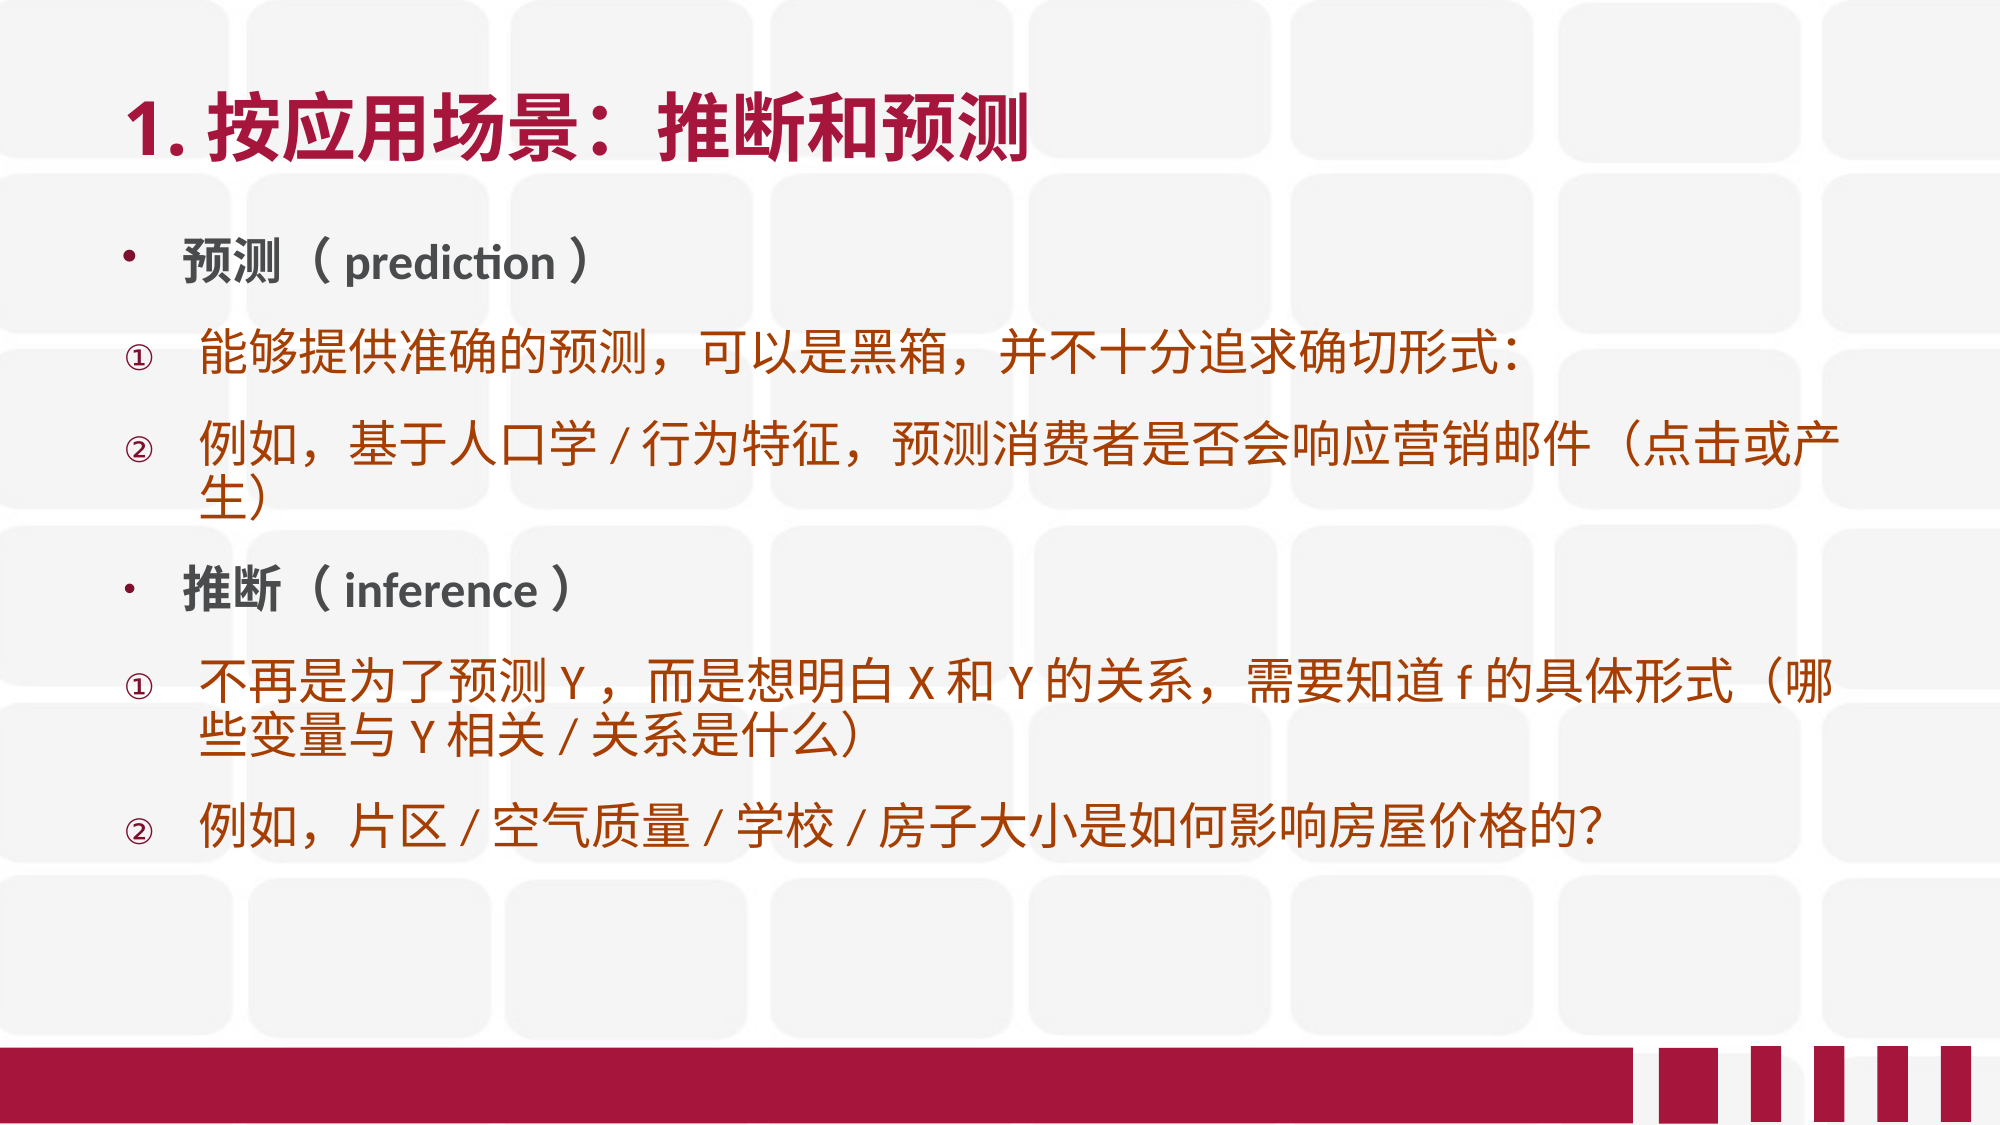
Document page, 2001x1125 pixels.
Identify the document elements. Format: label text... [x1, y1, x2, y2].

list 预测（prediction） 能够提供准确的预测，可以是黑箱，并不十分追求确切形式： 例如，基于人口学/行为特征，预测消费者是否会响应营销邮件（点击或产生） 推断（inference） 不再是为了预测Y，而是想明白X和Y的关系，需要知道f的具体形式（哪些变量与Y相关/关系是什么） 例如，片区/空气质量/学校/房子大小是如何影响房屋价格的？ [108, 228, 1895, 997]
picture [0, 0, 2000, 1125]
title 1.按应用场景：推断和预测 [108, 75, 1895, 188]
